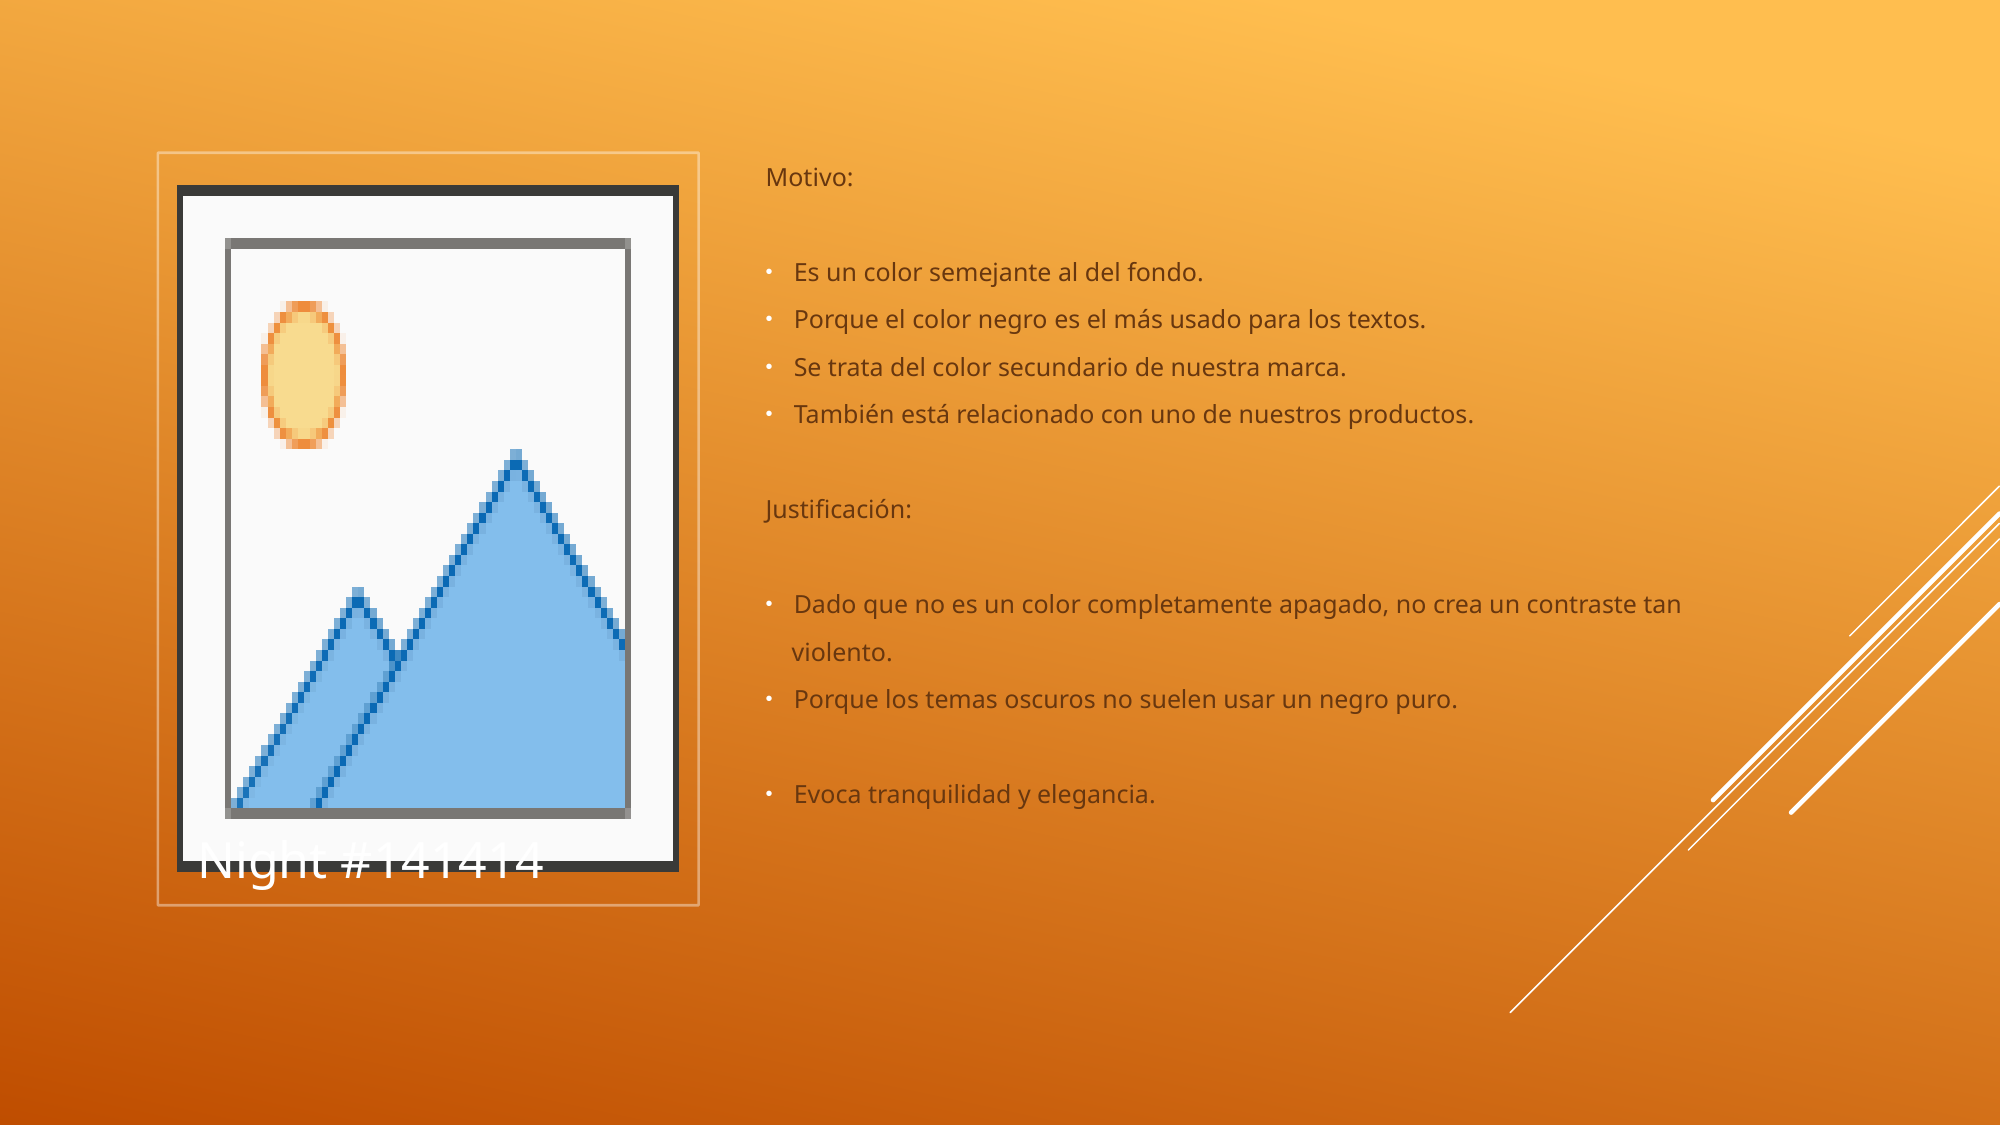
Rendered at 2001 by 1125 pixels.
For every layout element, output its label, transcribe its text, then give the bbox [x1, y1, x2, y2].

list Motivo: Es un color semejante al del fondo. Porque el color negro es el más usado para los textos. Se trata del color secundario de nuestra marca. También está relacionado con uno de nuestros productos. Justificación: Dado que no es un color completamente apagado, no crea un contraste tan violento. Porque los temas oscuros no suelen usar un negro puro. Evoca tranquilidad y elegancia. [750, 154, 1783, 914]
picture [158, 153, 698, 905]
